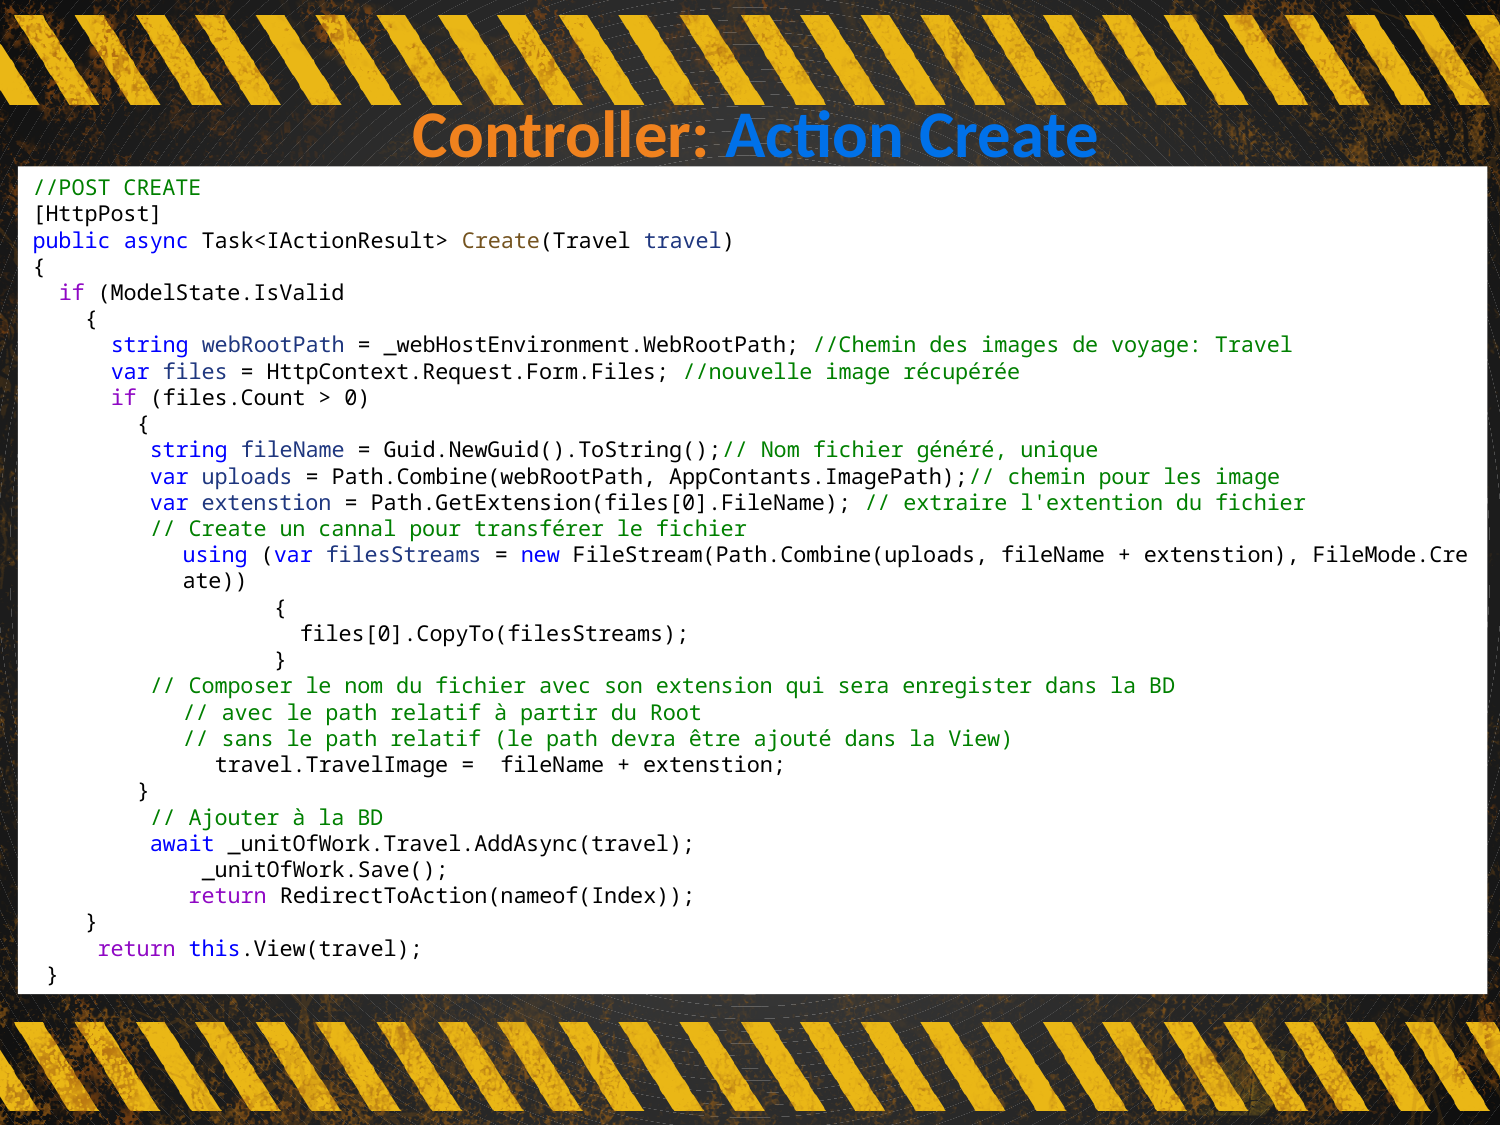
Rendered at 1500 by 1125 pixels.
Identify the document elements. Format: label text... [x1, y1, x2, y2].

picture [0, 0, 1500, 1125]
title Controller: Action Create [12, 75, 1500, 188]
text_box //POST CREATE [HttpPost] public async Task<IActionResult> Create(Travel travel) { if (ModelState.IsValid { string webRootPath = _webHostEnvironment.WebRootPath; //Chemin des images de voyage: Travel var files = HttpContext.Request.Form.Files; //nouvelle image récupérée if (files.Count > 0) { string fileName = Guid.NewGuid().ToString();// Nom fichier généré, unique var uploads = Path.Combine(webRootPath, AppContants.ImagePath);// chemin pour les image var extenstion = Path.GetExtension(files[0].FileName); // extraire l'extention du fichier // Create un cannal pour transférer le fichier using (var filesStreams = new FileStream(Path.Combine(uploads, fileName + extenstion), FileMode.Create)) { files[0].CopyTo(filesStreams); } // Composer le nom du fichier avec son extension qui sera enregister dans la BD // avec le path relatif à partir du Root // sans le path relatif (le path devra être ajouté dans la View) travel.TravelImage = fileName + extenstion; } // Ajouter à la BD await _unitOfWork.Travel.AddAsync(travel); _unitOfWork.Save(); return RedirectToAction(nameof(Index)); } return this.View(travel); } [17, 166, 1488, 995]
